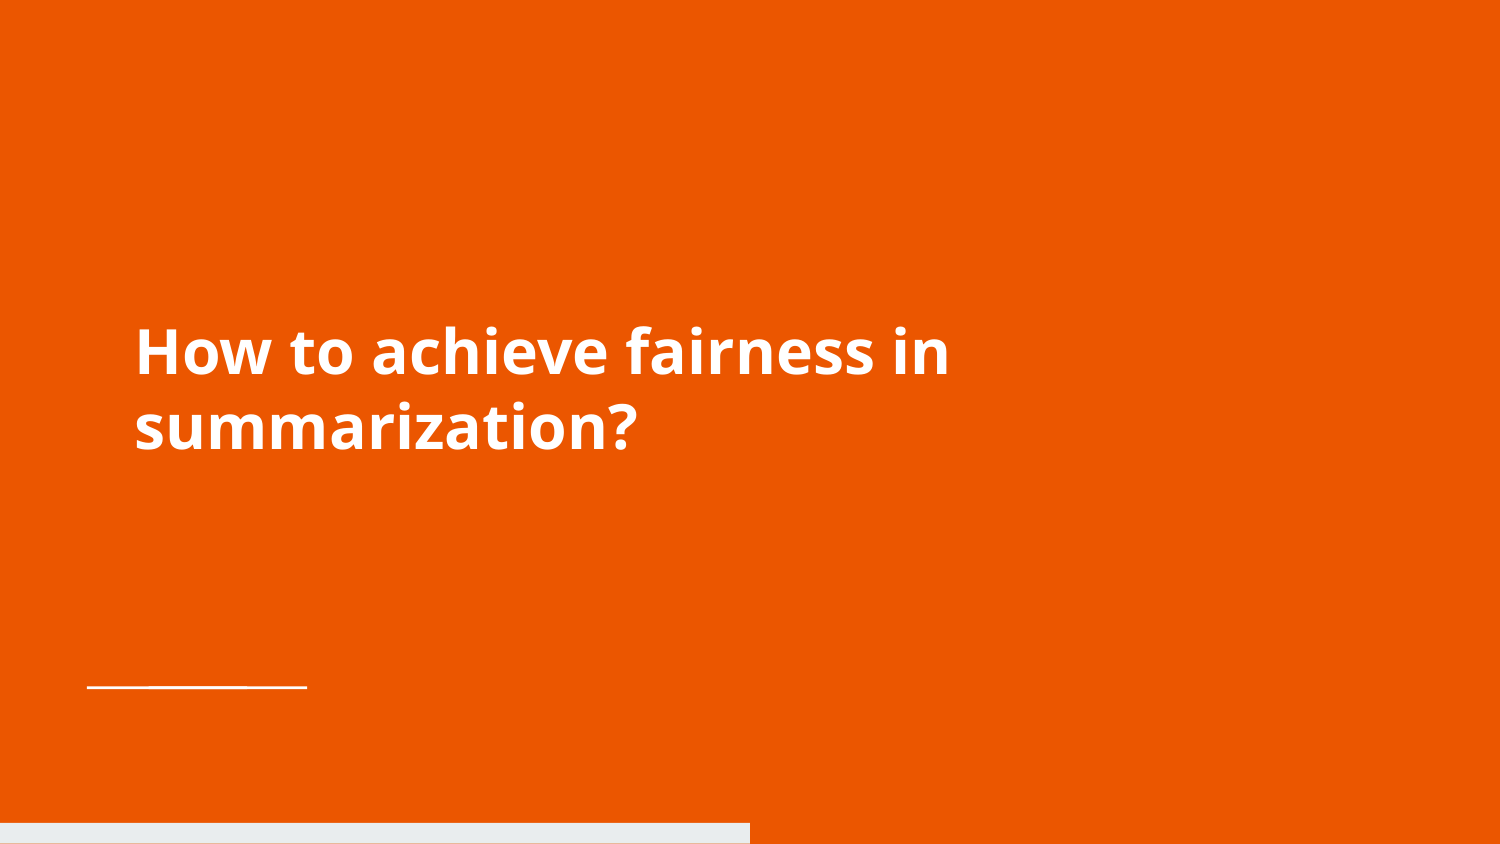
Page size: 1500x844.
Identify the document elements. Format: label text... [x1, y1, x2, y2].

text_box [0, 822, 750, 844]
title How to achieve fairness in summarization? [119, 141, 1429, 632]
